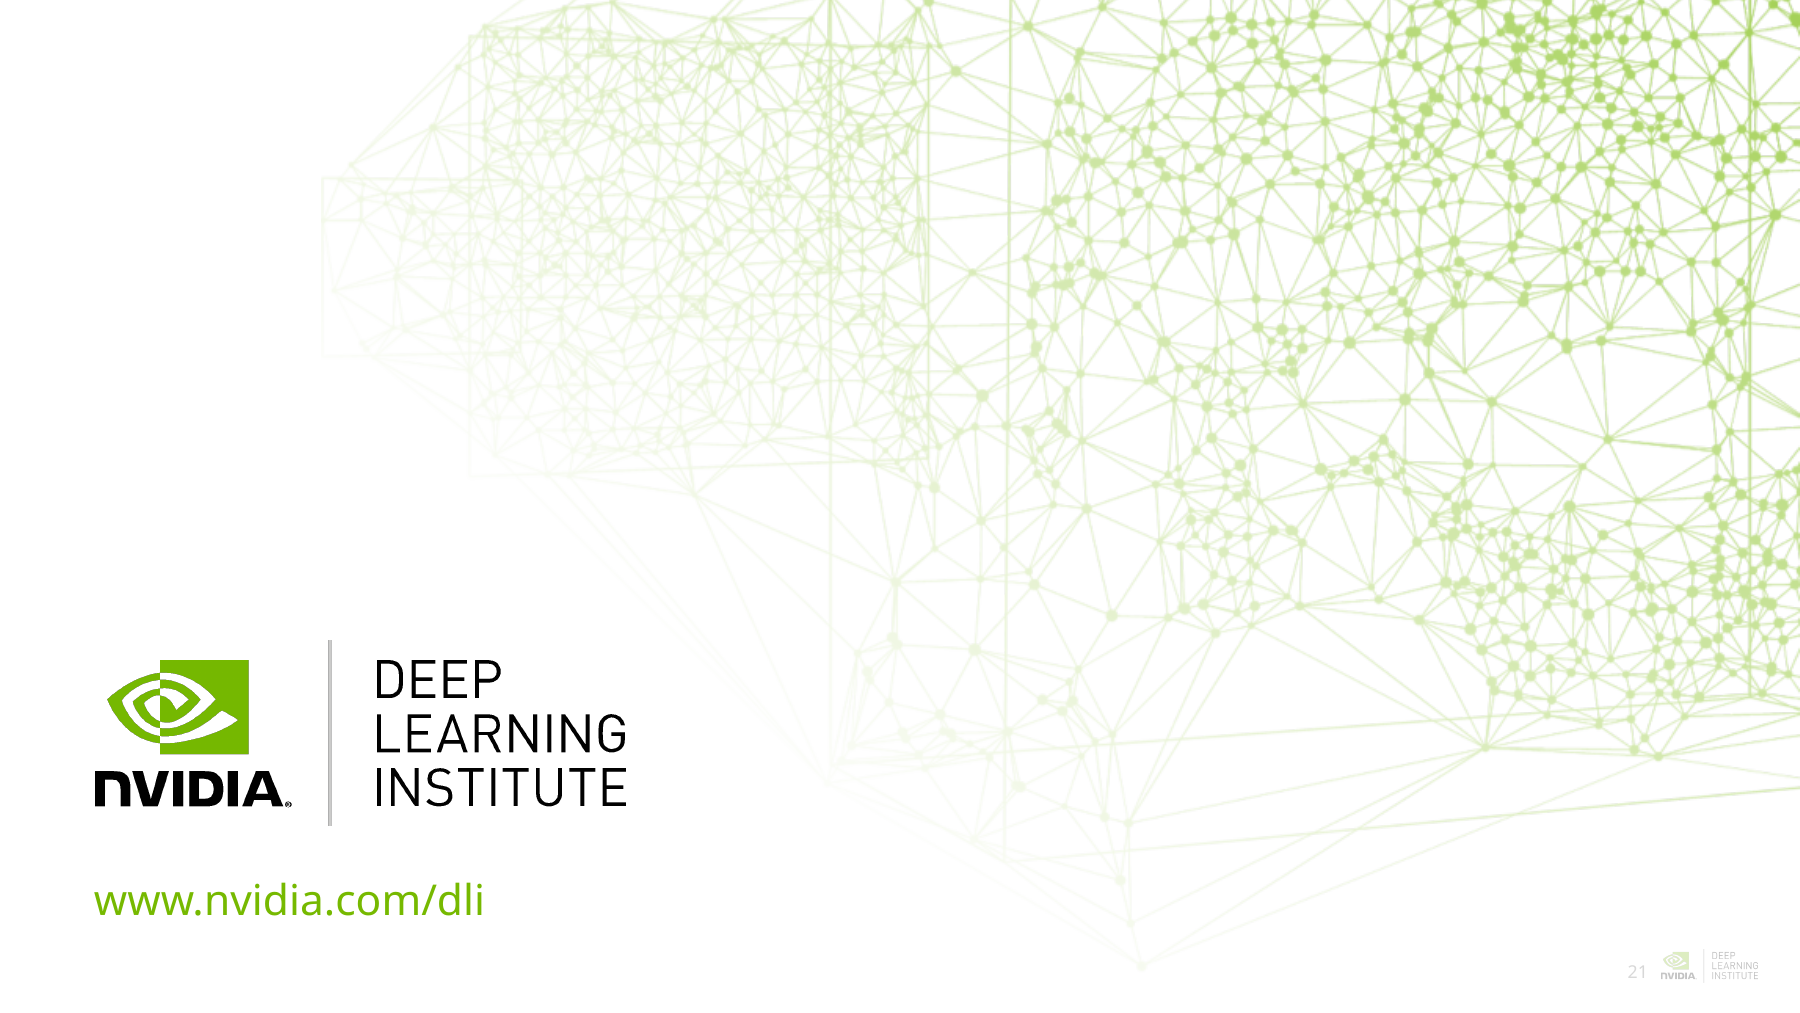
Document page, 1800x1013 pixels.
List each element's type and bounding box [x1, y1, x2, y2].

picture [95, 640, 626, 826]
